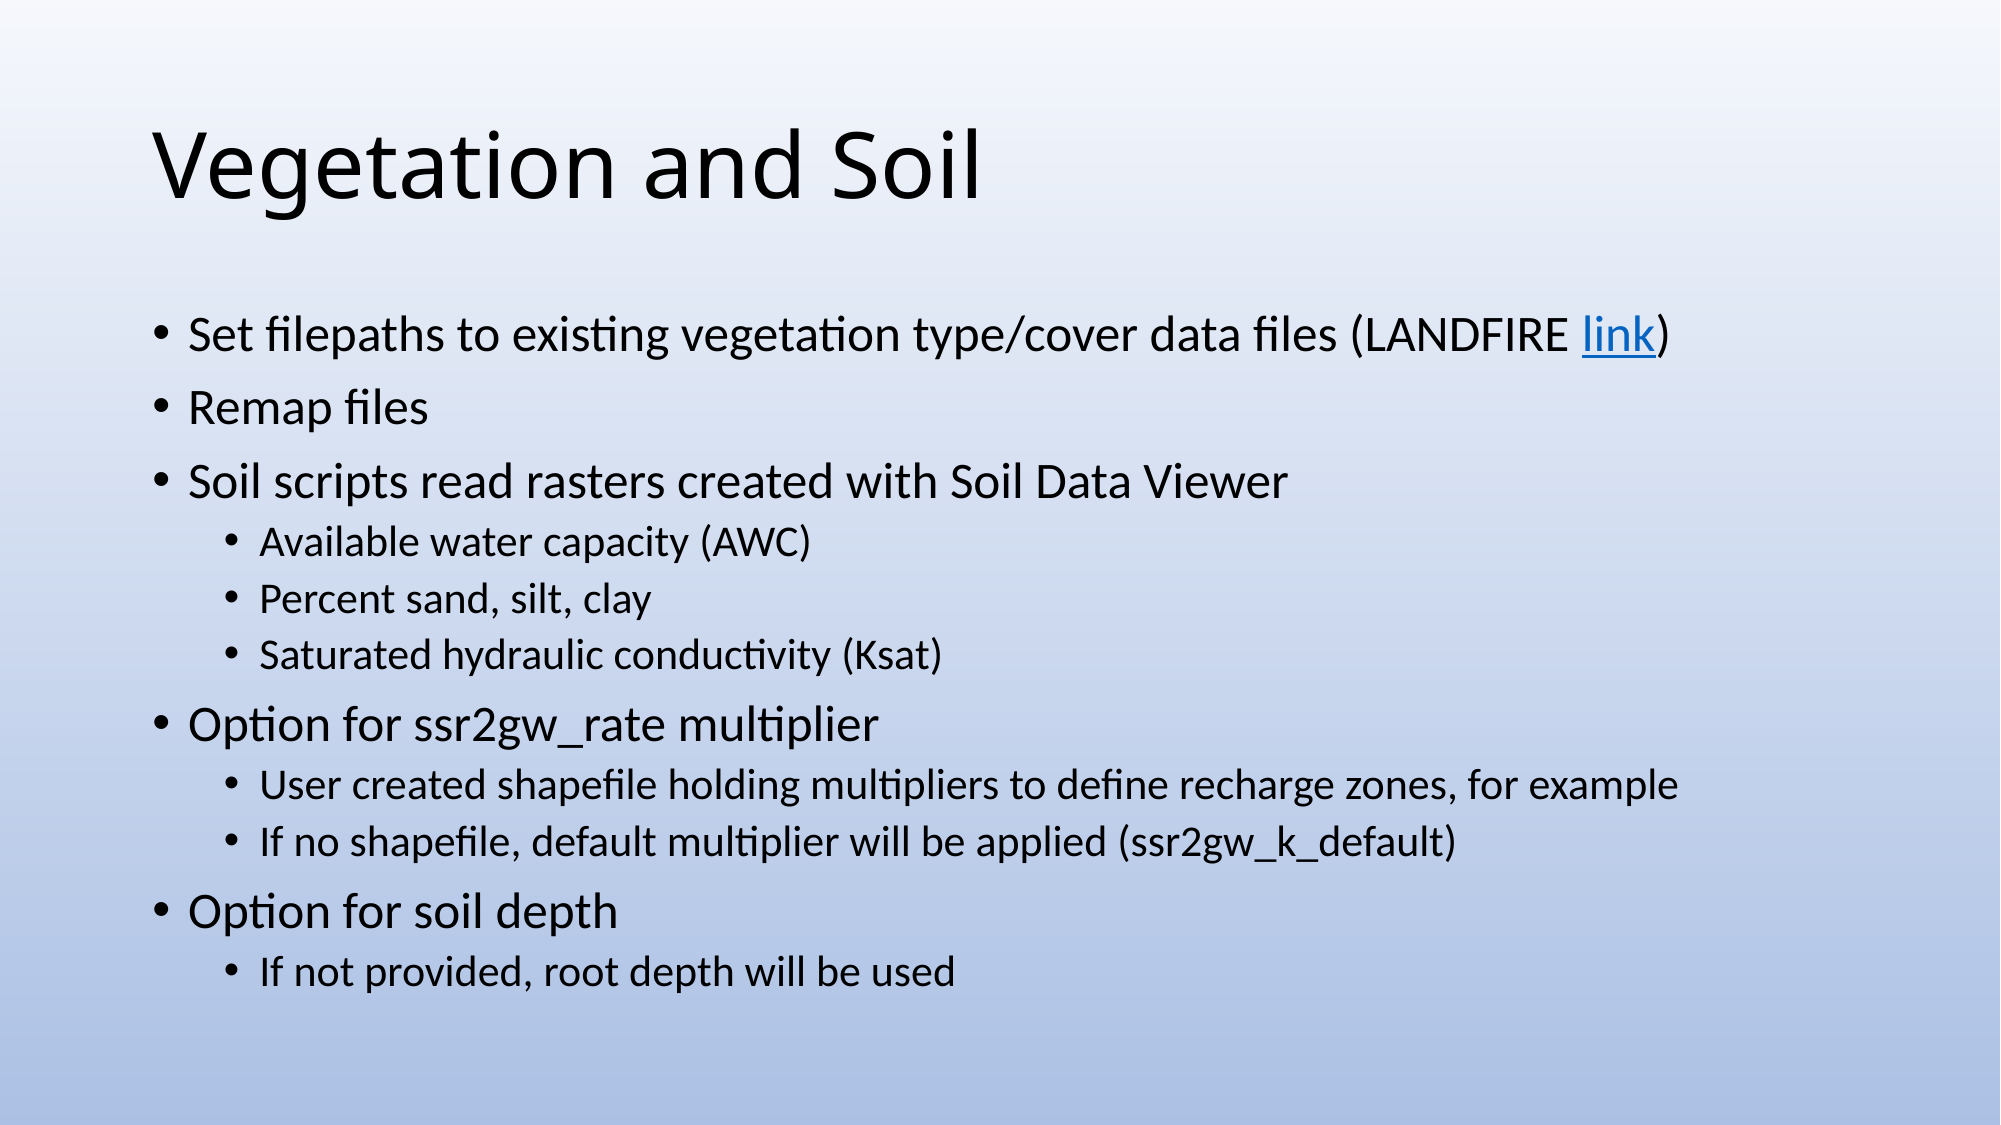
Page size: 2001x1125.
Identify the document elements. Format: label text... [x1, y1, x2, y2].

list Set filepaths to existing vegetation type/cover data files (LANDFIRE link) Remap files Soil scripts read rasters created with Soil Data Viewer Available water capacity (AWC) Percent sand, silt, clay Saturated hydraulic conductivity (Ksat) Option for ssr2gw_rate multiplier User created shapefile holding multipliers to define recharge zones, for example If no shapefile, default multiplier will be applied (ssr2gw_k_default) Option for soil depth If not provided, root depth will be used [137, 299, 1863, 1014]
title Vegetation and Soil [137, 59, 1863, 278]
